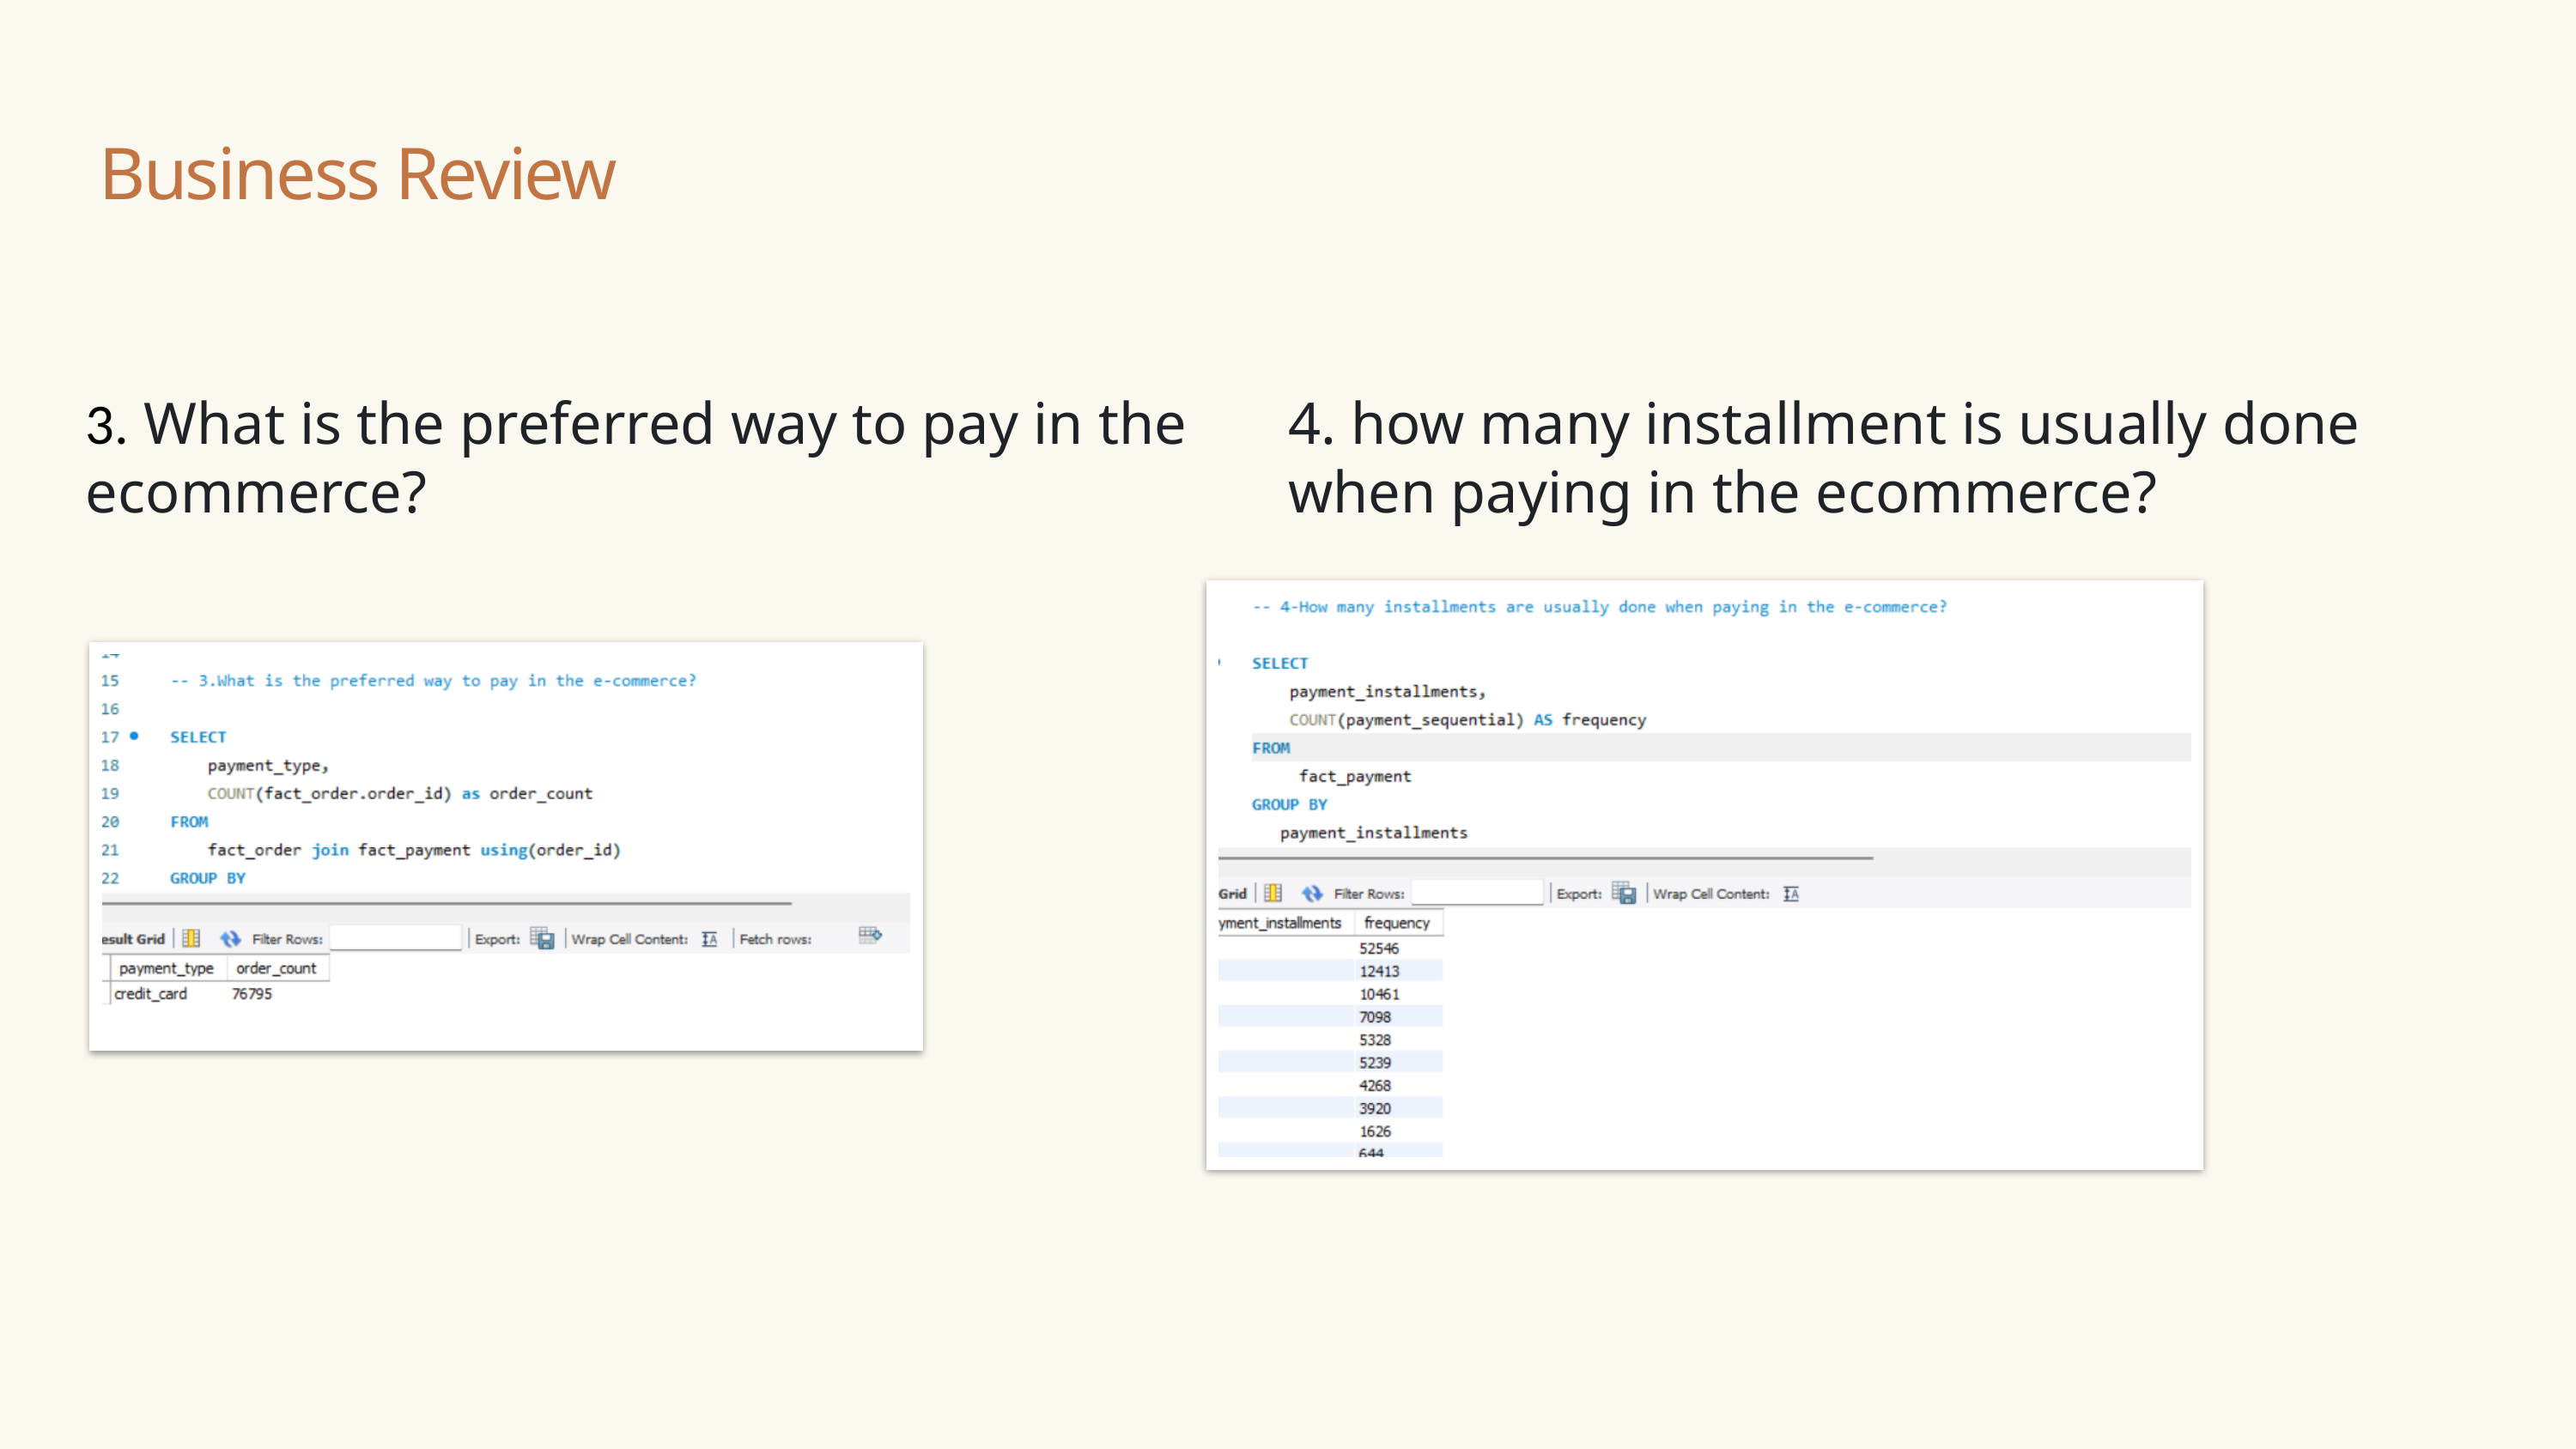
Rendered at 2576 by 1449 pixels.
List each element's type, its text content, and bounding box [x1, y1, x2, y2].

picture [1218, 592, 2191, 1158]
text_box 4. how many installment is usually done when paying in the ecommerce? [1288, 318, 2404, 993]
text_box Business Review [99, 166, 1288, 214]
picture [101, 653, 911, 1039]
text_box 3. What is the preferred way to pay in the ecommerce? [85, 318, 1202, 1062]
